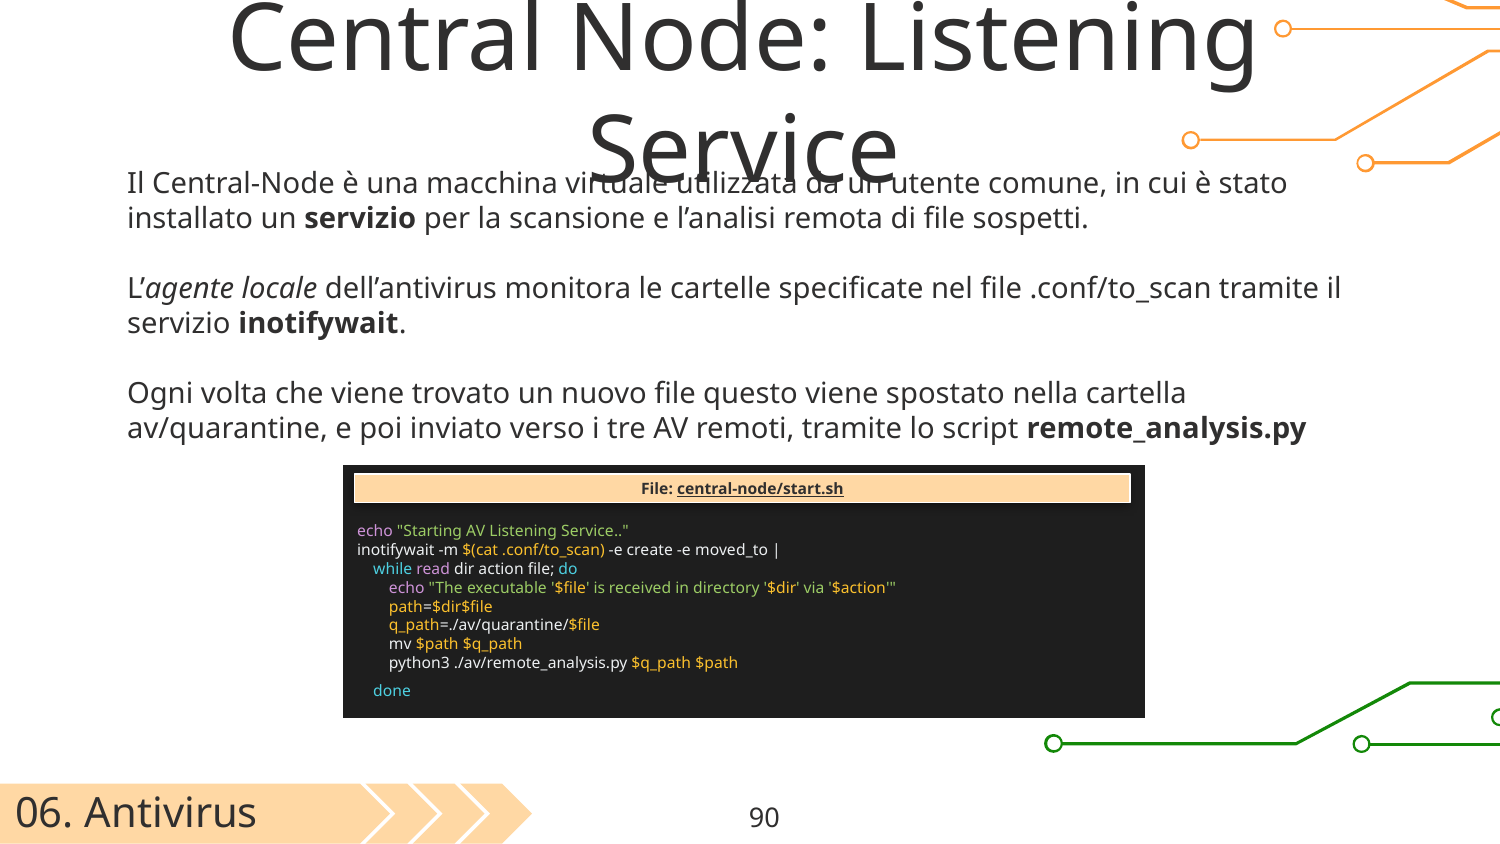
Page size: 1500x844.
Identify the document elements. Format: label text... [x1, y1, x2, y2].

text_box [0, 770, 533, 844]
list Il Central-Node è una macchina virtuale utilizzata da un utente comune, in cui è stato installato un servizio per la scansione e l’analisi remota di file sospetti. L’agente locale dell’antivirus monitora le cartelle specificate nel file .conf/to_scan tramite il servizio inotifywait. Ogni volta che viene trovato un nuovo file questo viene spostato nella cartella av/quarantine, e poi inviato verso i tre AV remoti, tramite lo script remote_analysis.py [112, 149, 1376, 463]
title Central Node: Listening Service [112, 42, 1004, 136]
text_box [1009, 0, 1500, 173]
slide_number ‹#› [705, 784, 795, 844]
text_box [341, 463, 1147, 720]
